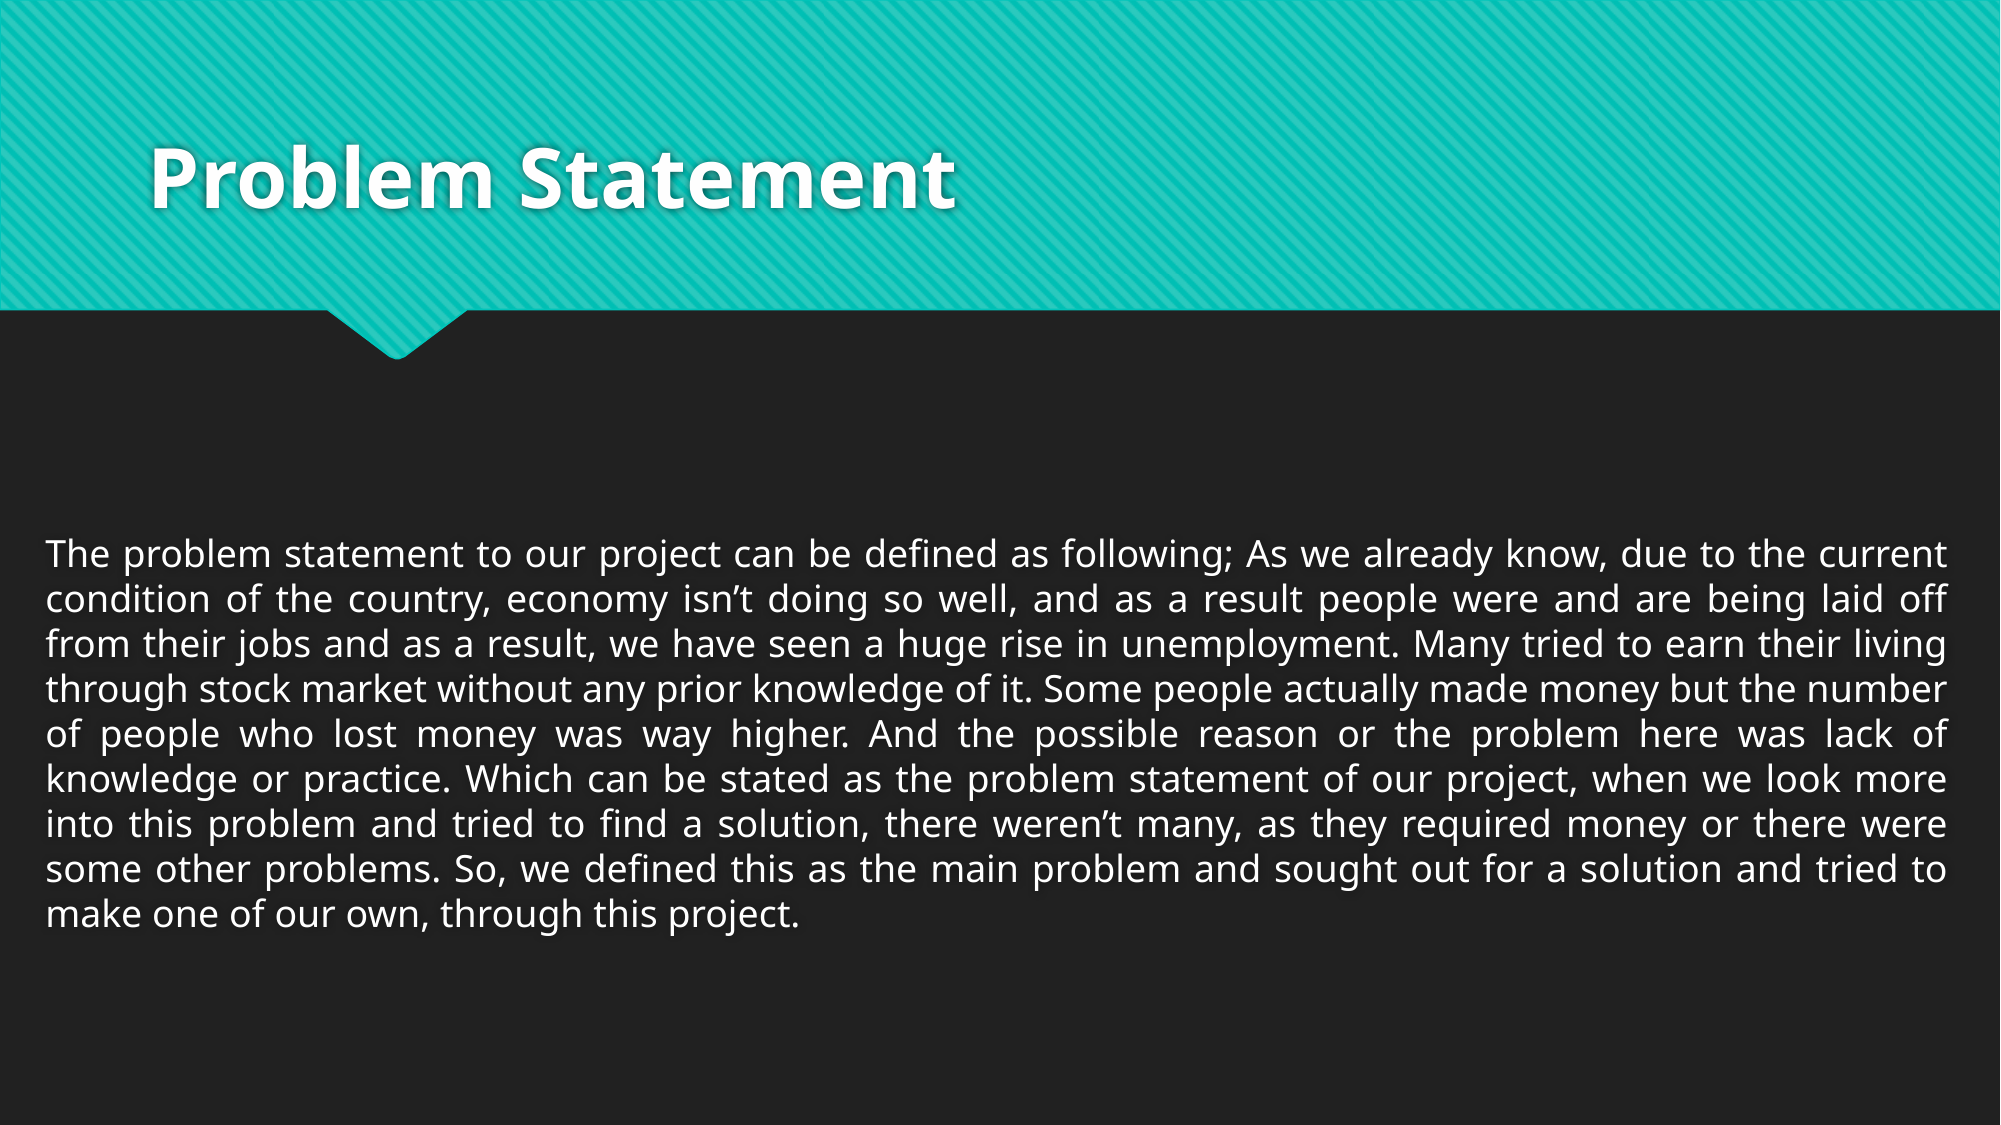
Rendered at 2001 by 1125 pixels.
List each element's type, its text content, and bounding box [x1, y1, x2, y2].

title Problem Statement [132, 73, 1868, 233]
list The problem statement to our project can be defined as following; As we already know, due to the current condition of the country, economy isn’t doing so well, and as a result people were and are being laid off from their jobs and as a result, we have seen a huge rise in unemployment. Many tried to earn their living through stock market without any prior knowledge of it. Some people actually made money but the number of people who lost money was way higher. And the possible reason or the problem here was lack of knowledge or practice. Which can be stated as the problem statement of our project, when we look more into this problem and tried to find a solution, there weren’t many, as they required money or there were some other problems. So, we defined this as the main problem and sought out for a solution and tried to make one of our own, through this project. [30, 352, 1965, 1114]
